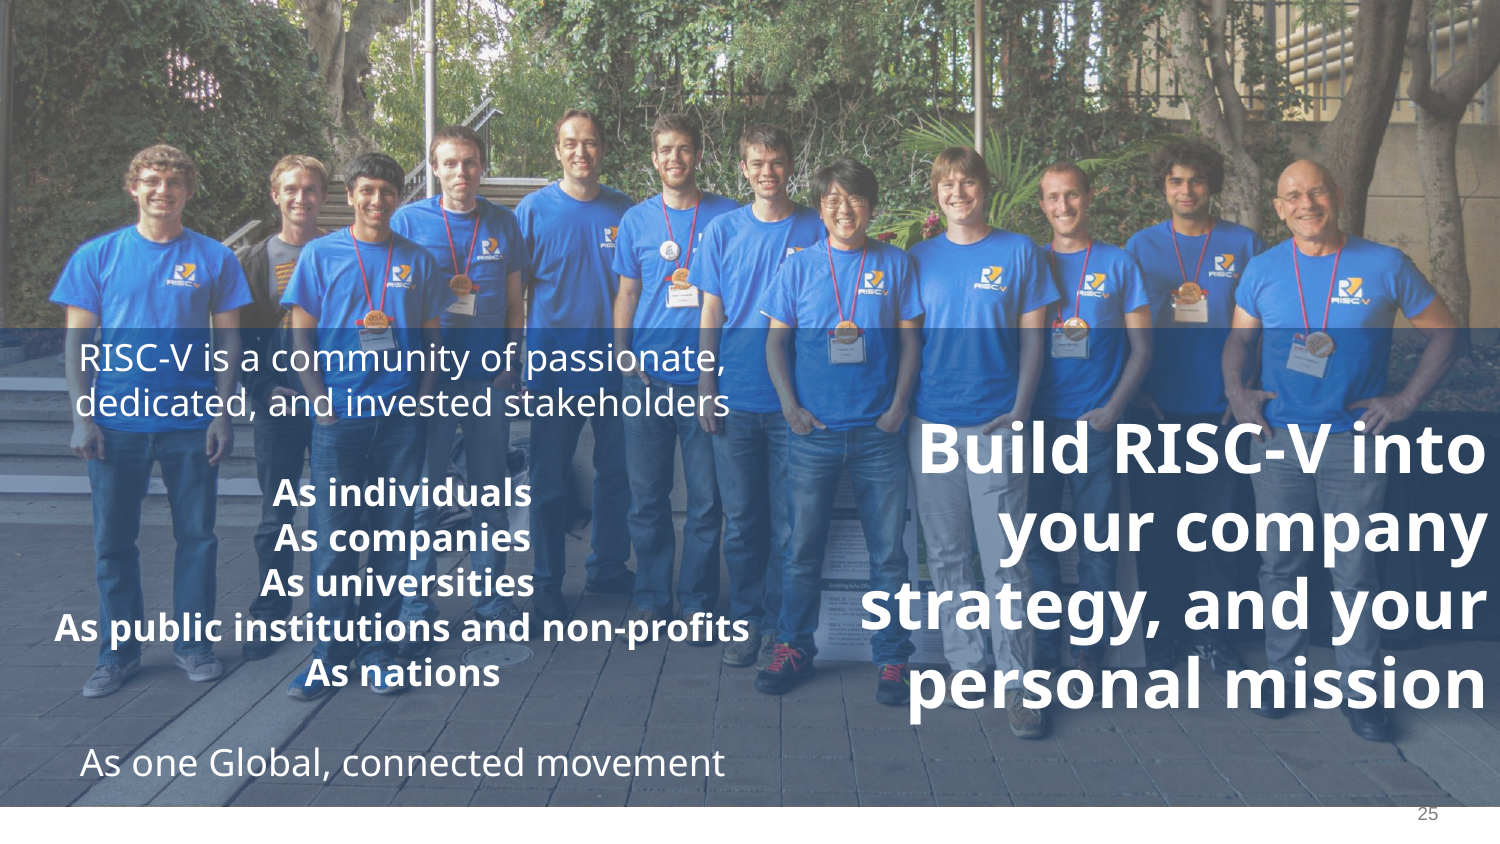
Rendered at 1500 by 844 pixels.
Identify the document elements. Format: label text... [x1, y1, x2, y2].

slide_number 25 [1100, 816, 1450, 830]
picture [0, 0, 1500, 807]
